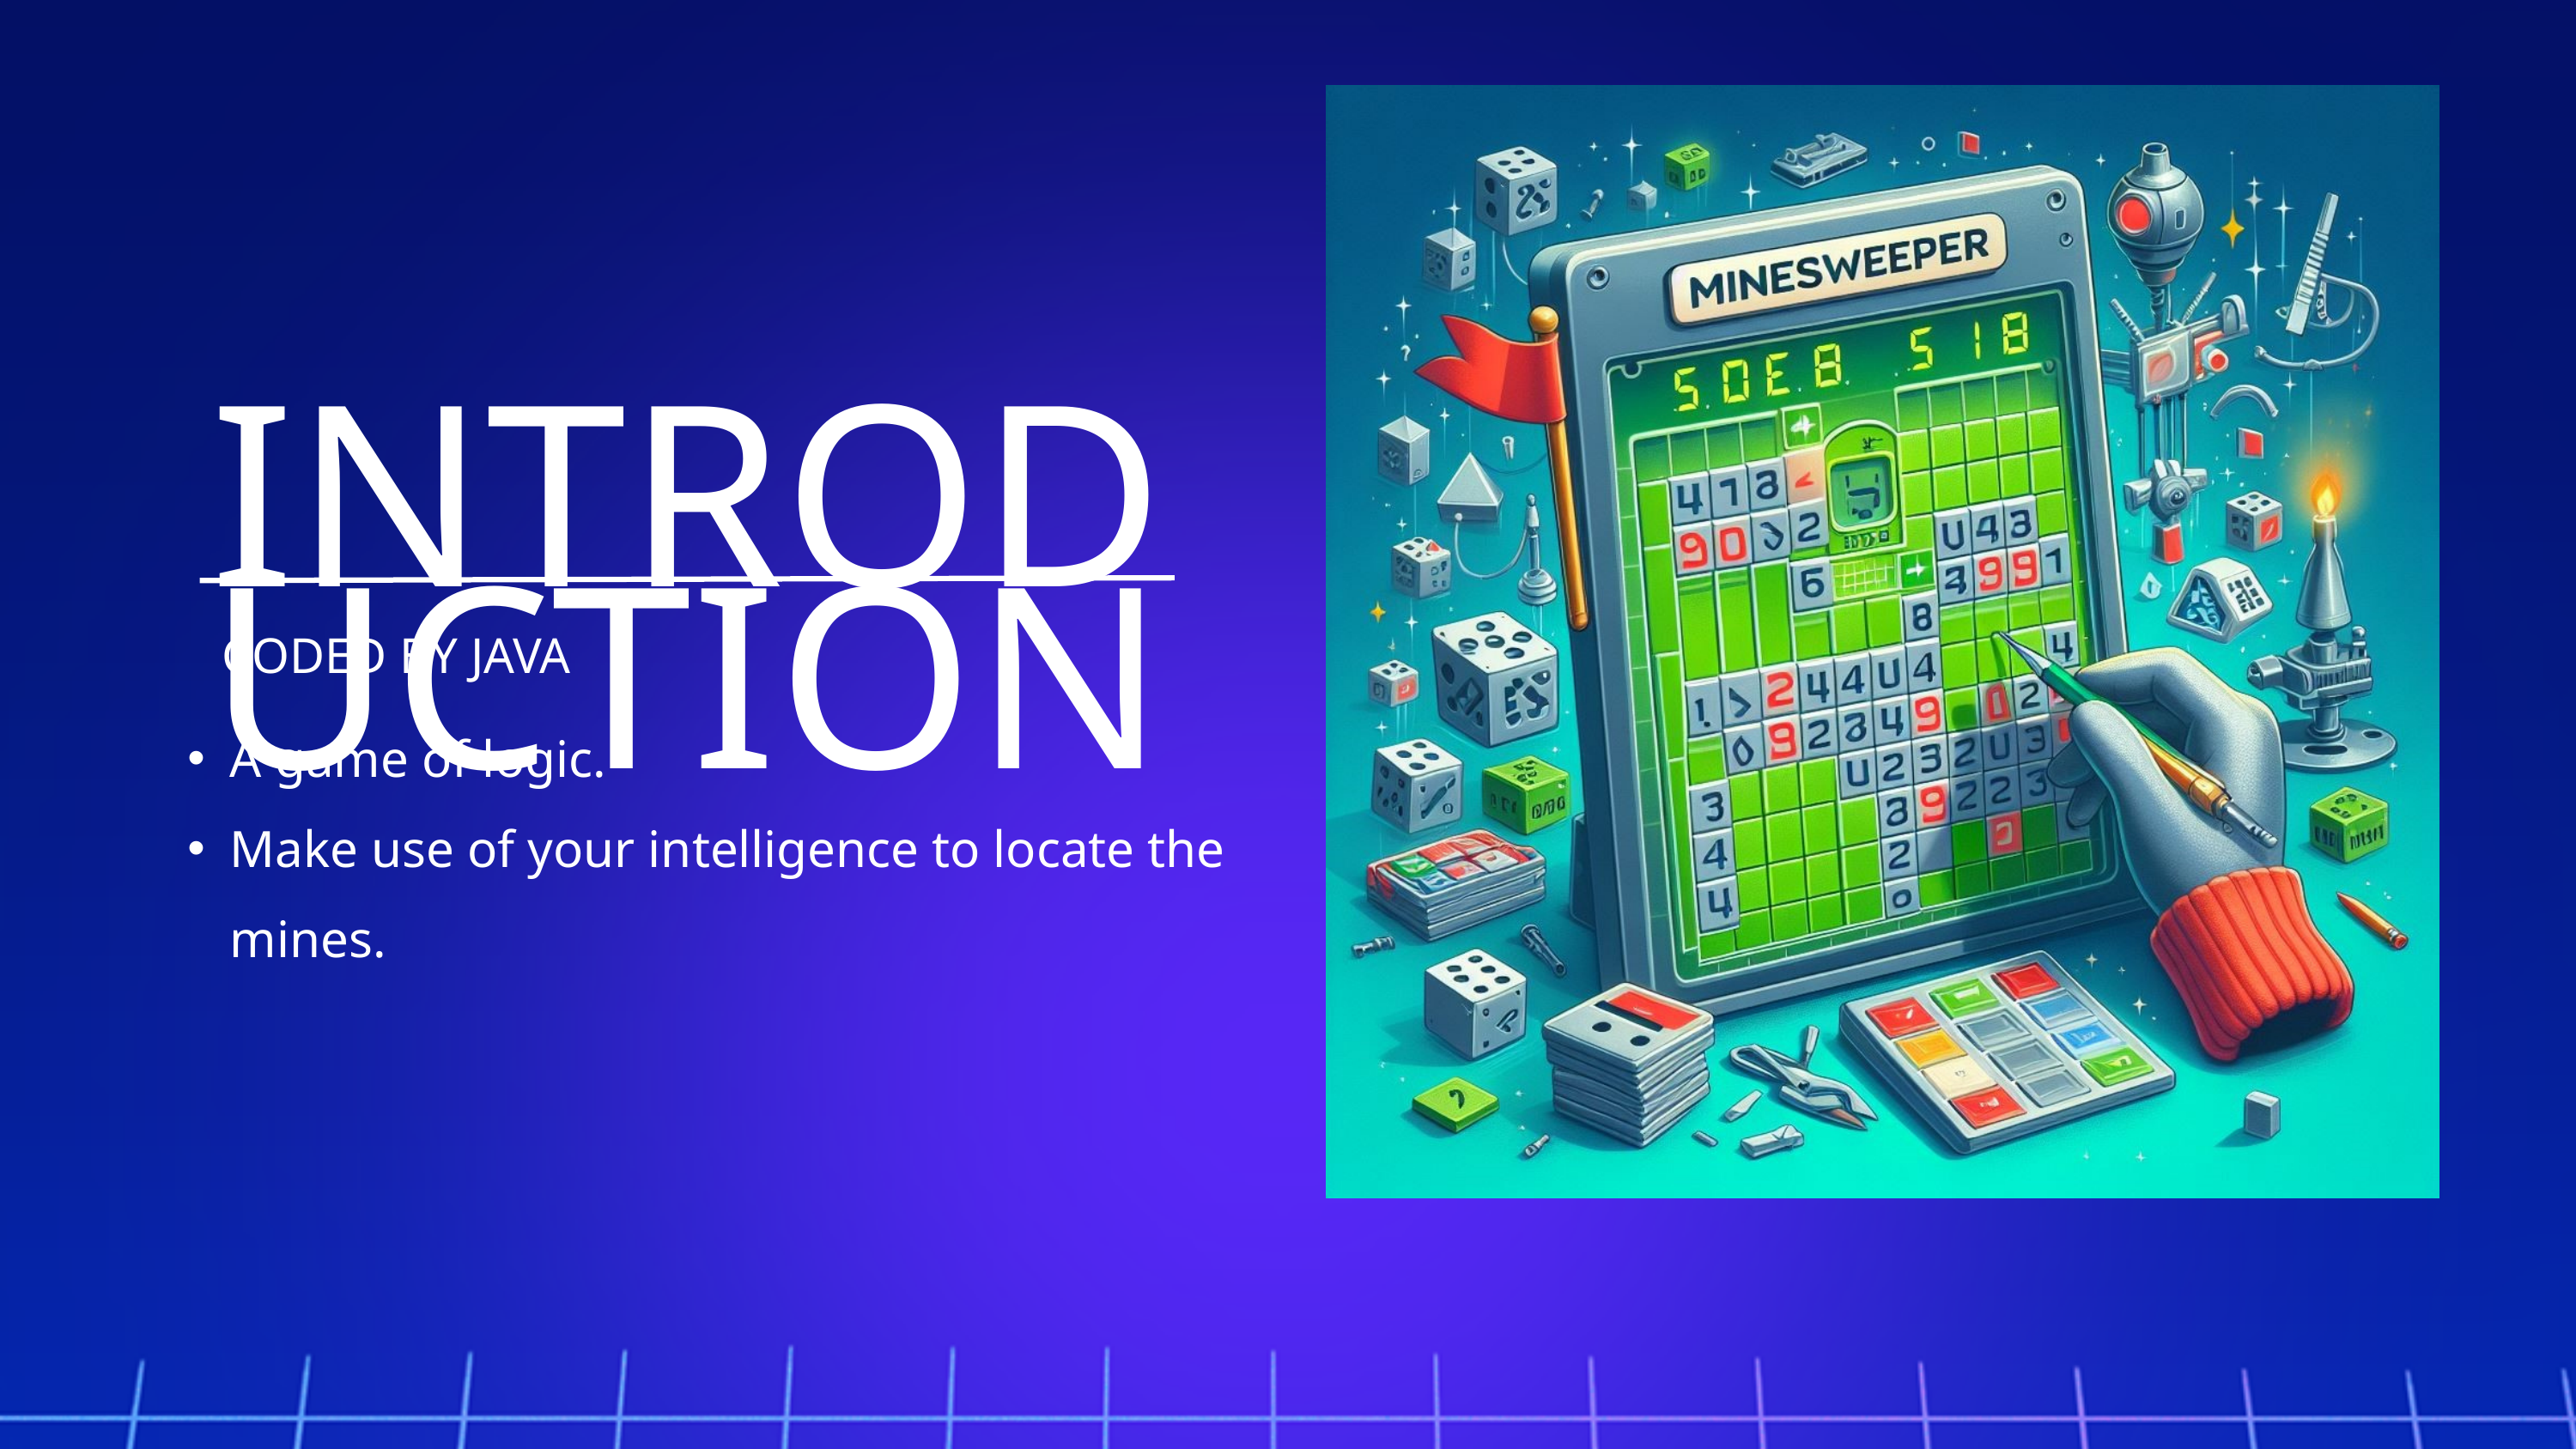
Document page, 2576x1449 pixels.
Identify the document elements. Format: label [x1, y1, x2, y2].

text_box [197, 574, 1178, 584]
text_box [0, 0, 2576, 1449]
